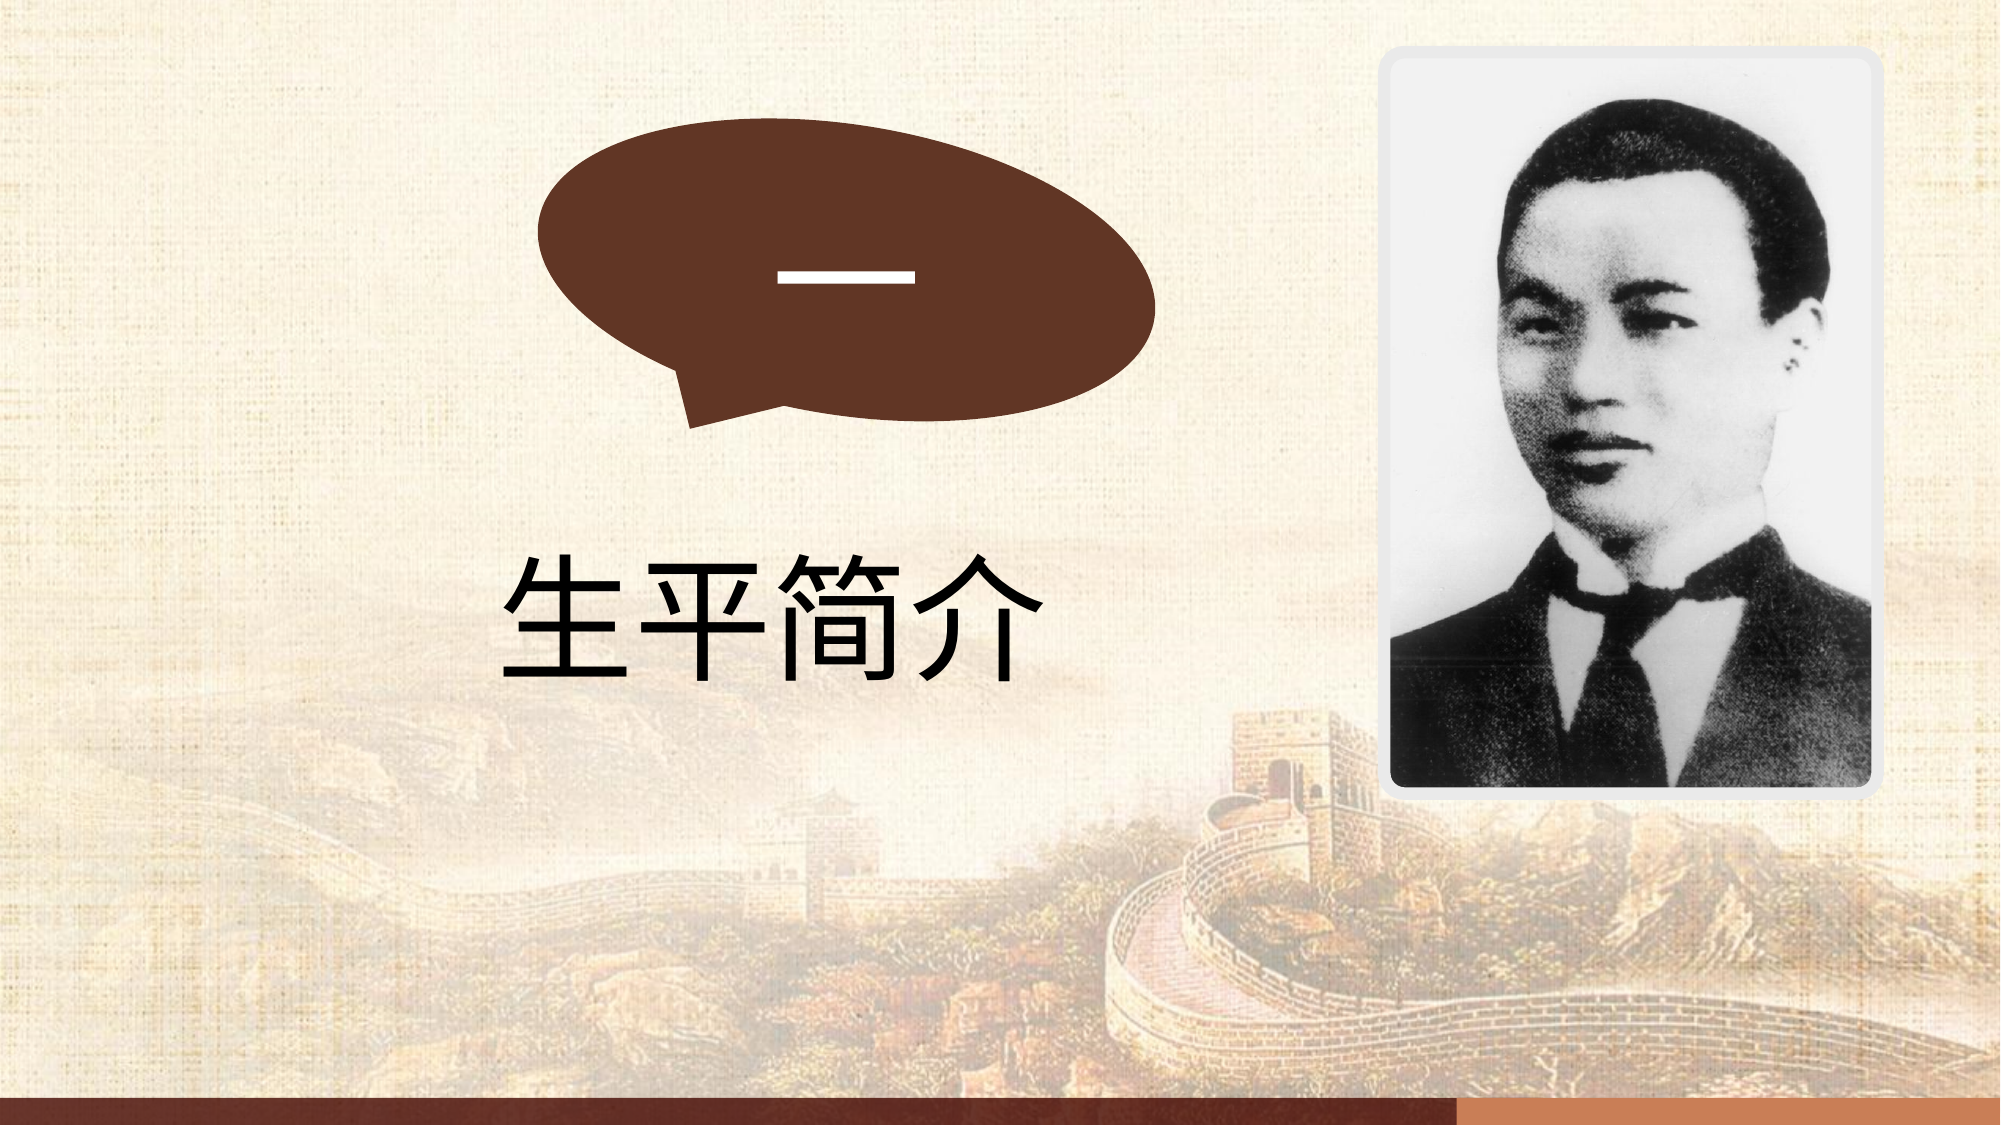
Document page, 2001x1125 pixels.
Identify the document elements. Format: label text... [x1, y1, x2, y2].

text_box [0, 1097, 1456, 1125]
text_box [536, 117, 1118, 431]
text_box 一 [756, 179, 1317, 375]
picture [0, 0, 2001, 1125]
text_box [1456, 1097, 2000, 1125]
text_box 生平简介 [141, 503, 1384, 794]
